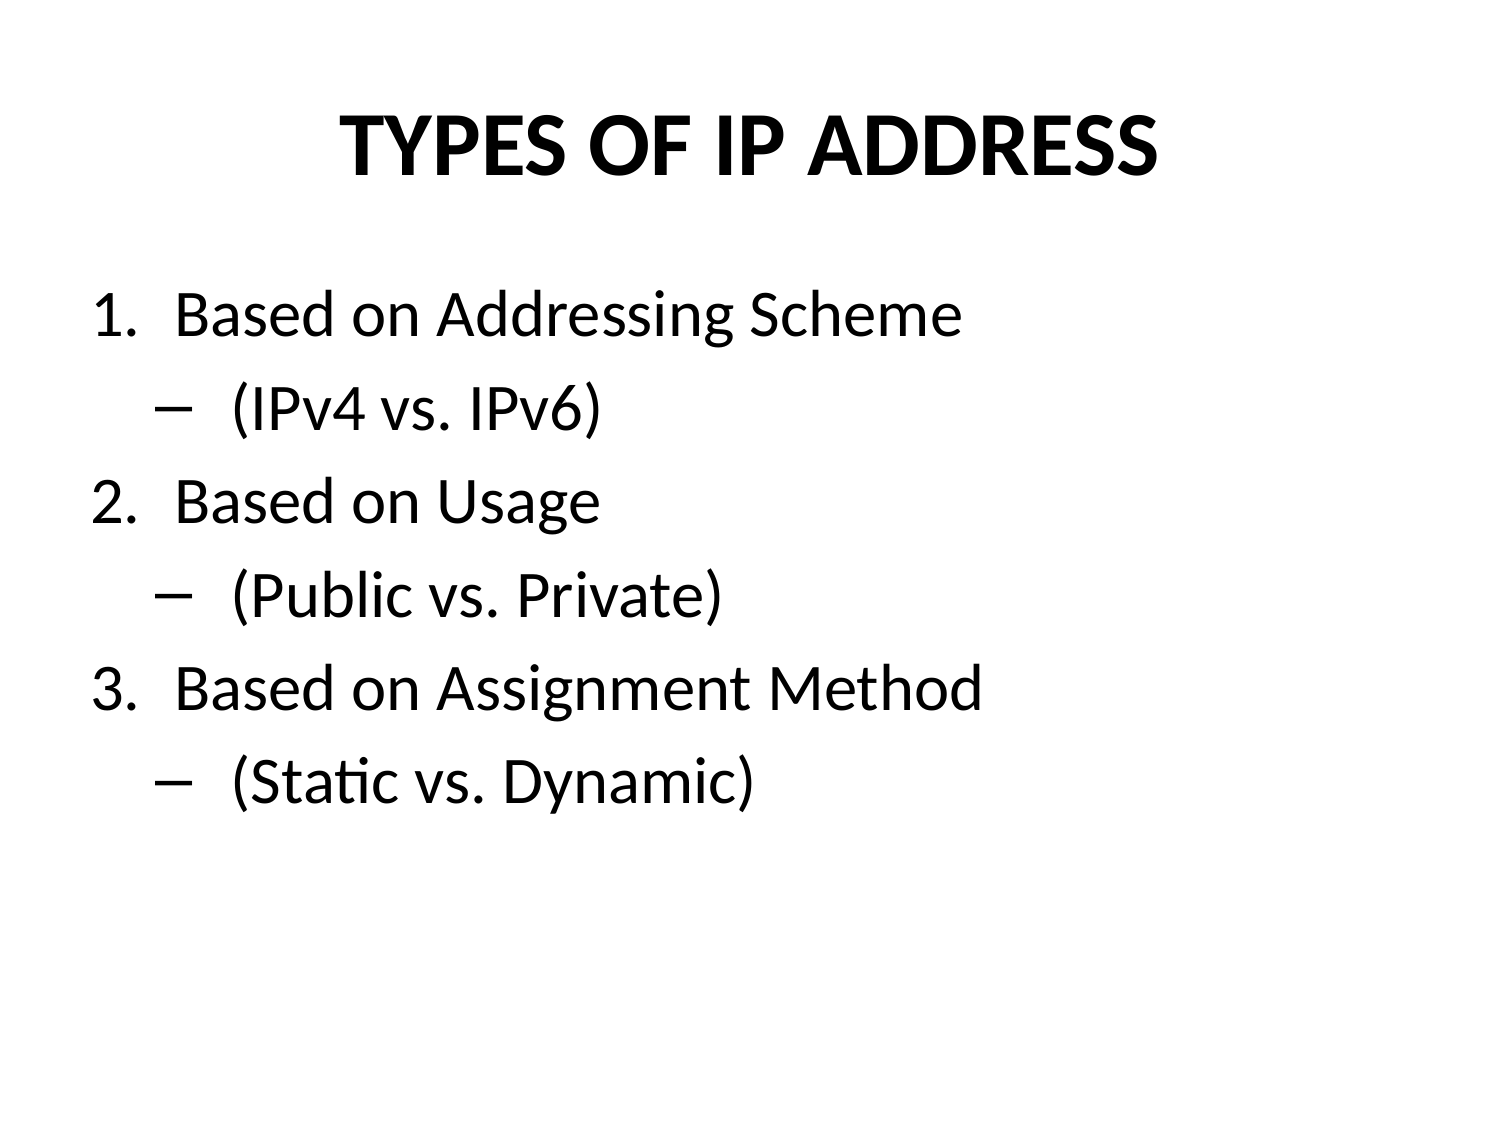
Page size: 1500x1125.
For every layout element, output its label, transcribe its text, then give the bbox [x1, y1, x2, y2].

title Types of IP Address [75, 45, 1425, 233]
list Based on Addressing Scheme (IPv4 vs. IPv6) Based on Usage (Public vs. Private) Based on Assignment Method (Static vs. Dynamic) [75, 262, 1425, 1005]
